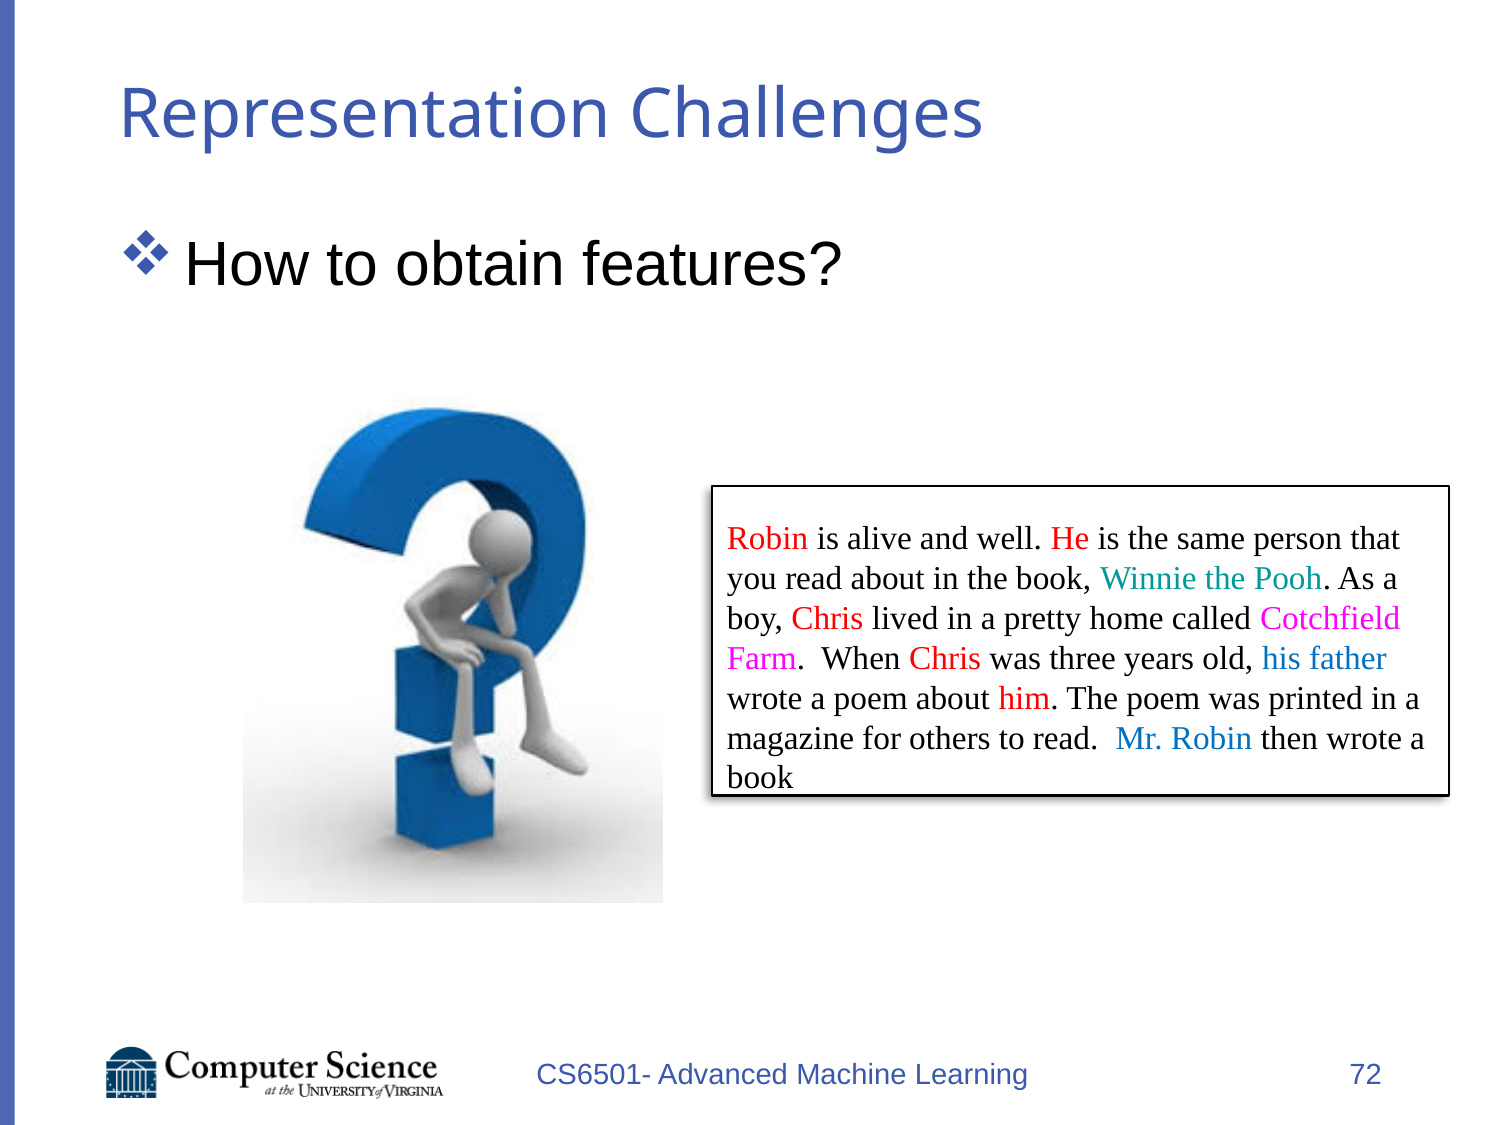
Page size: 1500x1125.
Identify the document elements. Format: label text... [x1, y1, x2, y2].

picture [103, 1045, 450, 1099]
text_box Robin is alive and well. He is the same person that you read about in the book, Winnie the Pooh. As a boy, Chris lived in a pretty home called Cotchfield Farm. When Chris was three years old, his father wrote a poem about him. The poem was printed in a magazine for others to read. Mr. Robin then wrote a book [712, 486, 1450, 796]
slide_number 72 [1177, 1042, 1397, 1103]
picture [243, 379, 663, 903]
footer CS6501- Advanced Machine Learning [496, 1042, 1069, 1103]
list How to obtain features? [103, 208, 1397, 1014]
title Representation Challenges [103, 59, 1397, 171]
